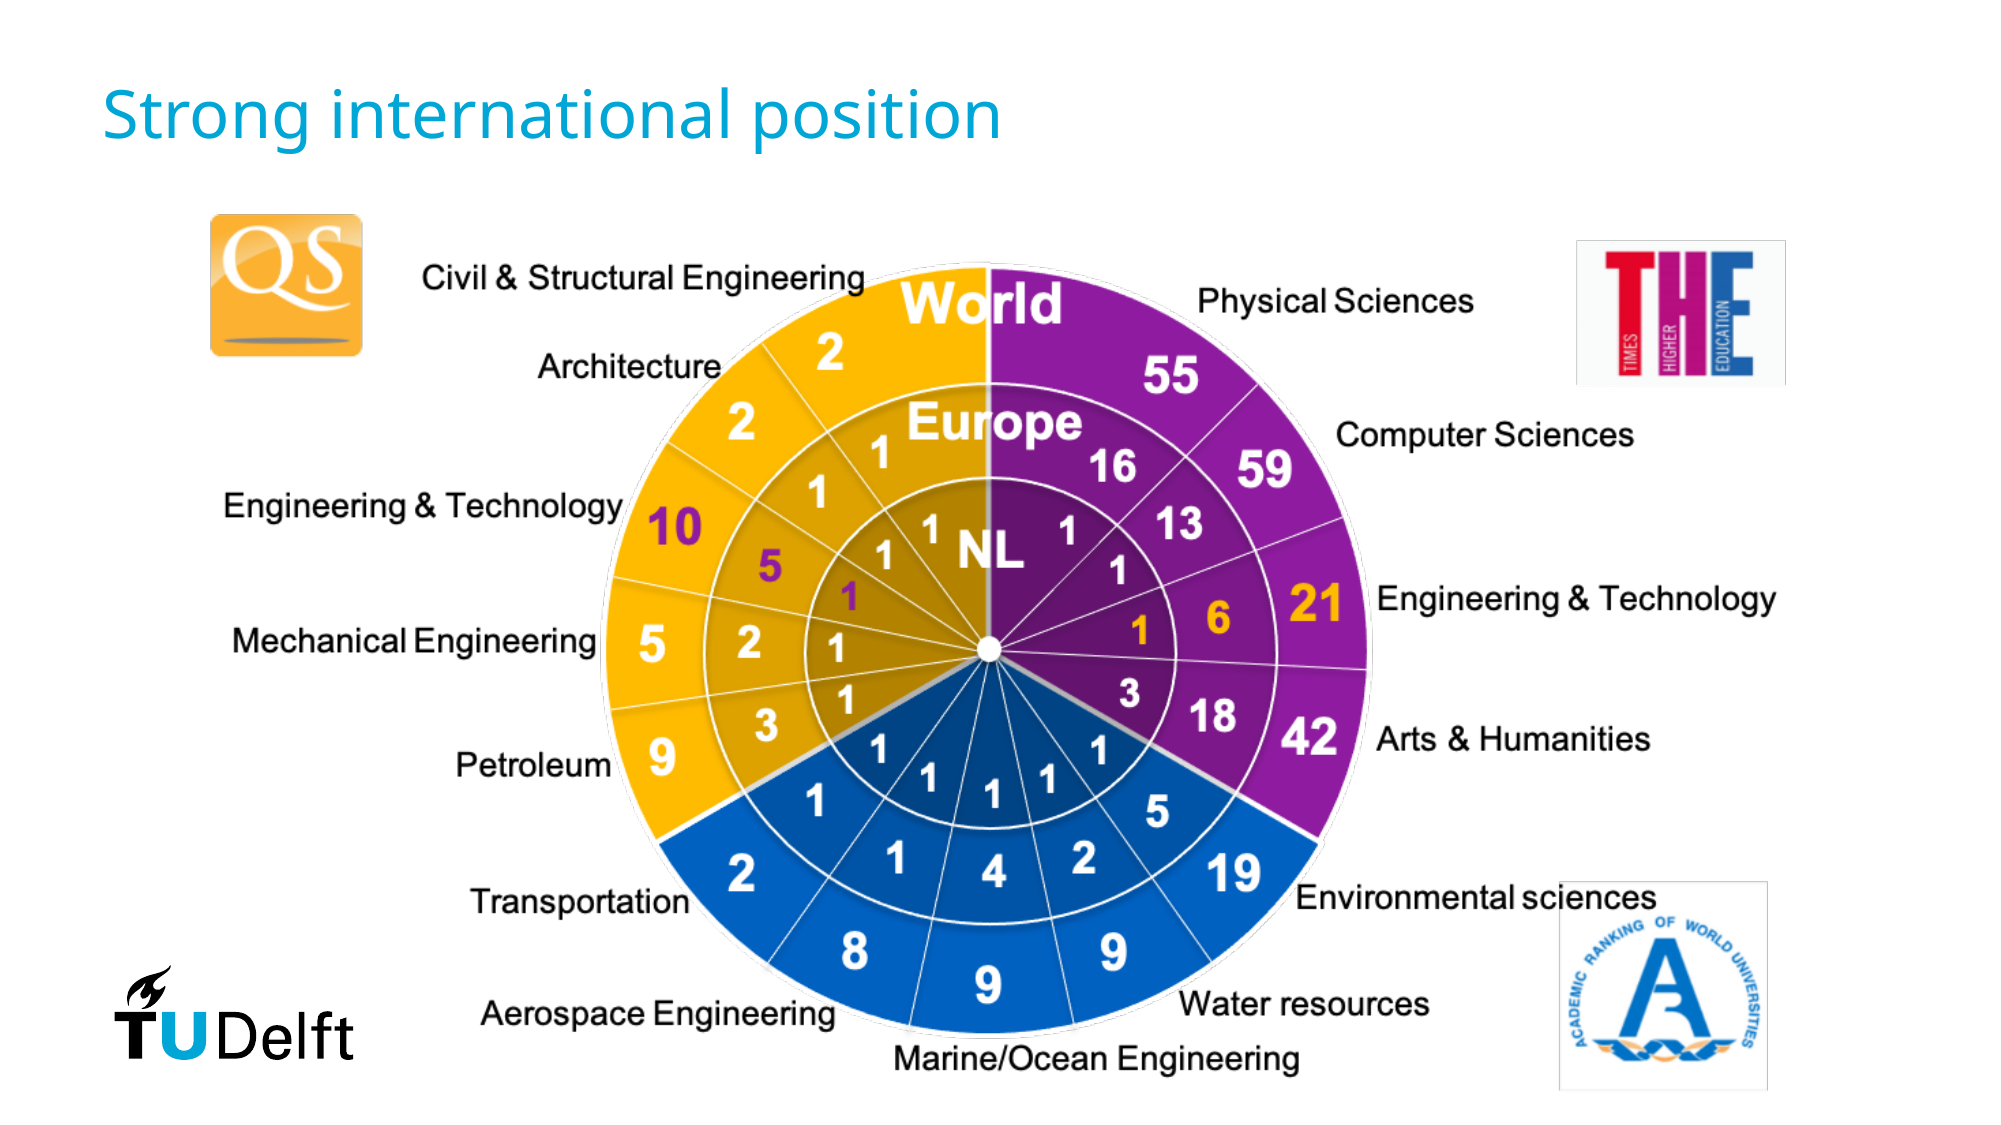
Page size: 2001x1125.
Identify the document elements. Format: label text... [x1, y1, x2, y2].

title Strong international position [102, 80, 1871, 162]
picture [200, 179, 1802, 1103]
